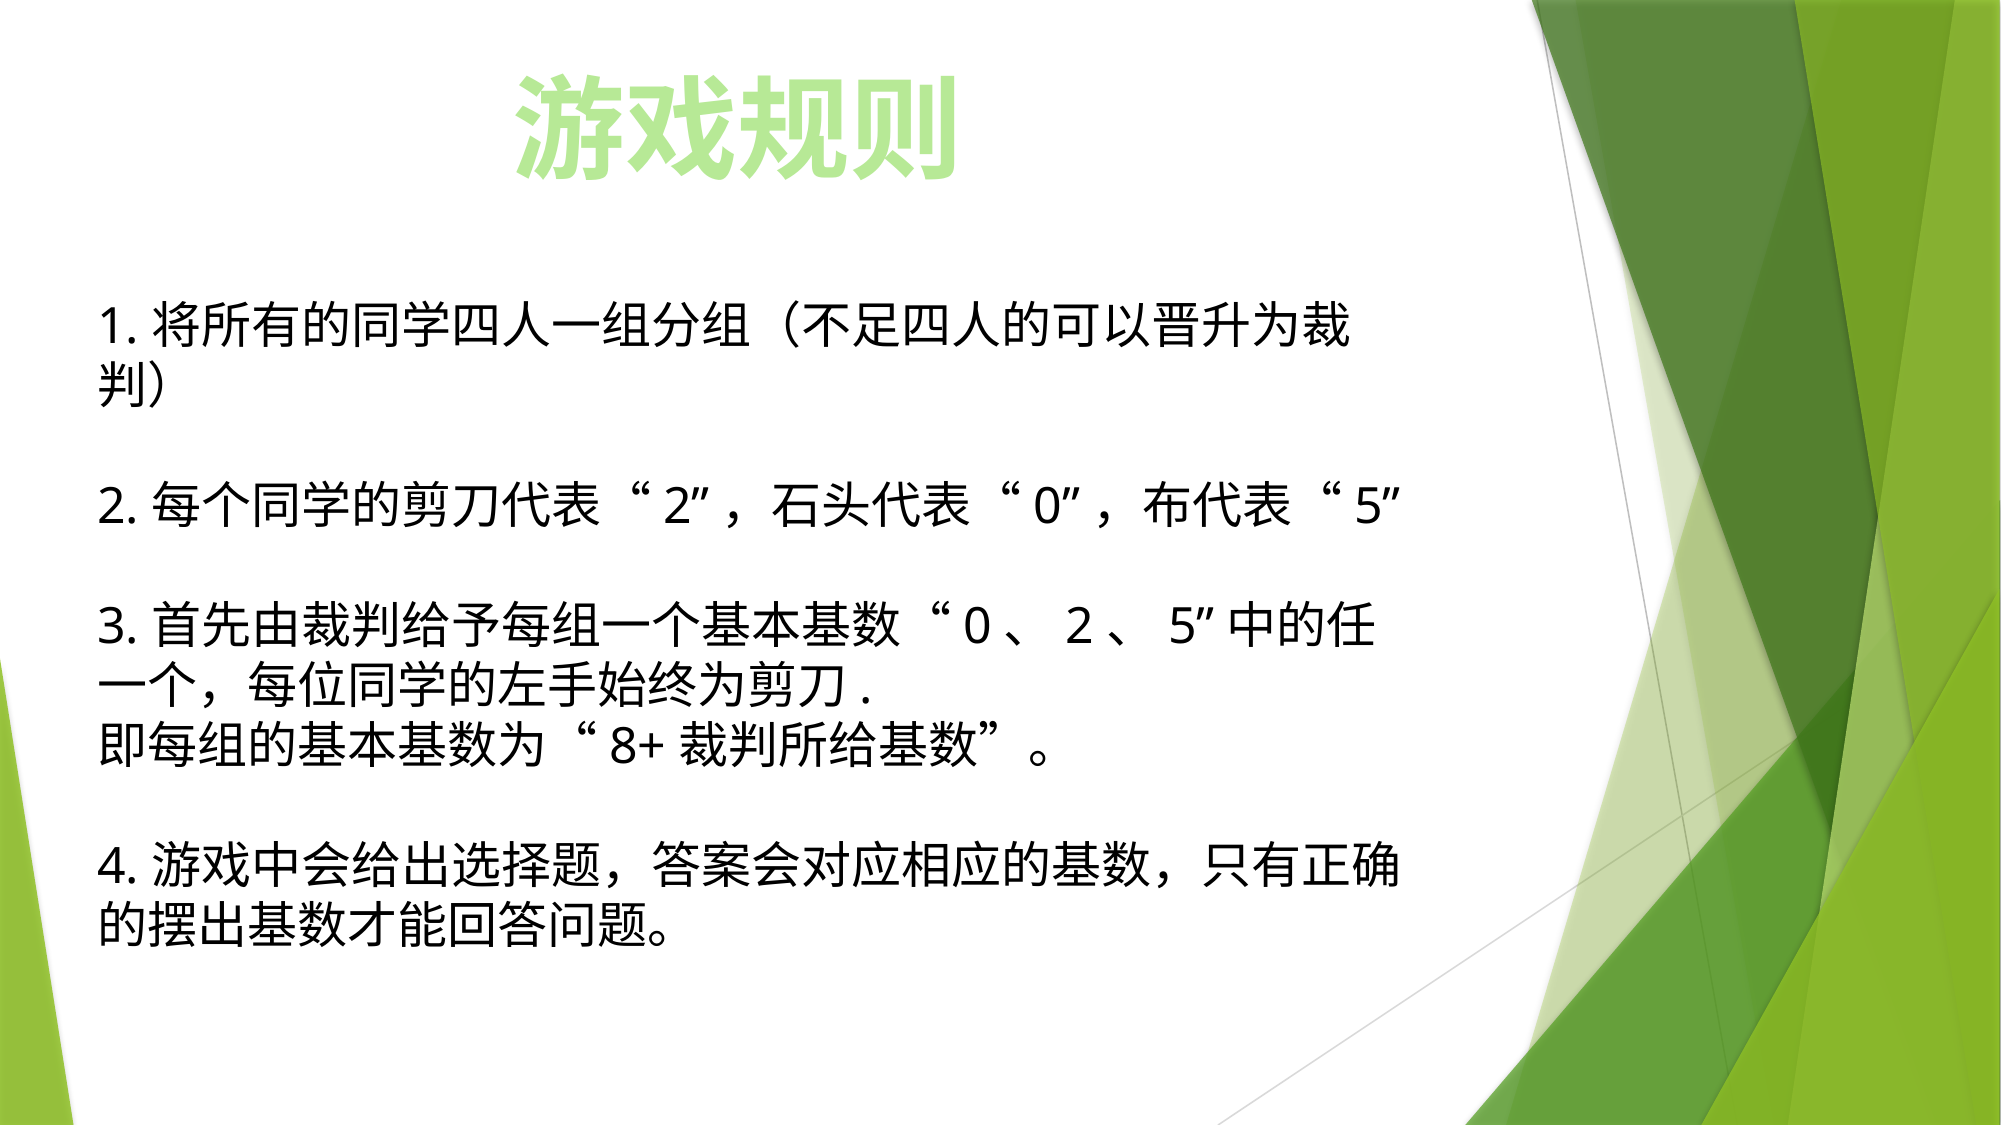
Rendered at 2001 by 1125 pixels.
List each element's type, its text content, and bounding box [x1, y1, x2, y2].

text_box 游戏规则 [497, 50, 978, 201]
text_box 1.将所有的同学四人一组分组（不足四人的可以晋升为裁判） 2.每个同学的剪刀代表“2”，石头代表“0”，布代表“5” 3.首先由裁判给予每组一个基本基数“0、2、5”中的任一个，每位同学的左手始终为剪刀. 即每组的基本基数为“8+裁判所给基数”。 4.游戏中会给出选择题，答案会对应相应的基数，只有正确的摆出基数才能回答问题。 [82, 286, 1433, 961]
